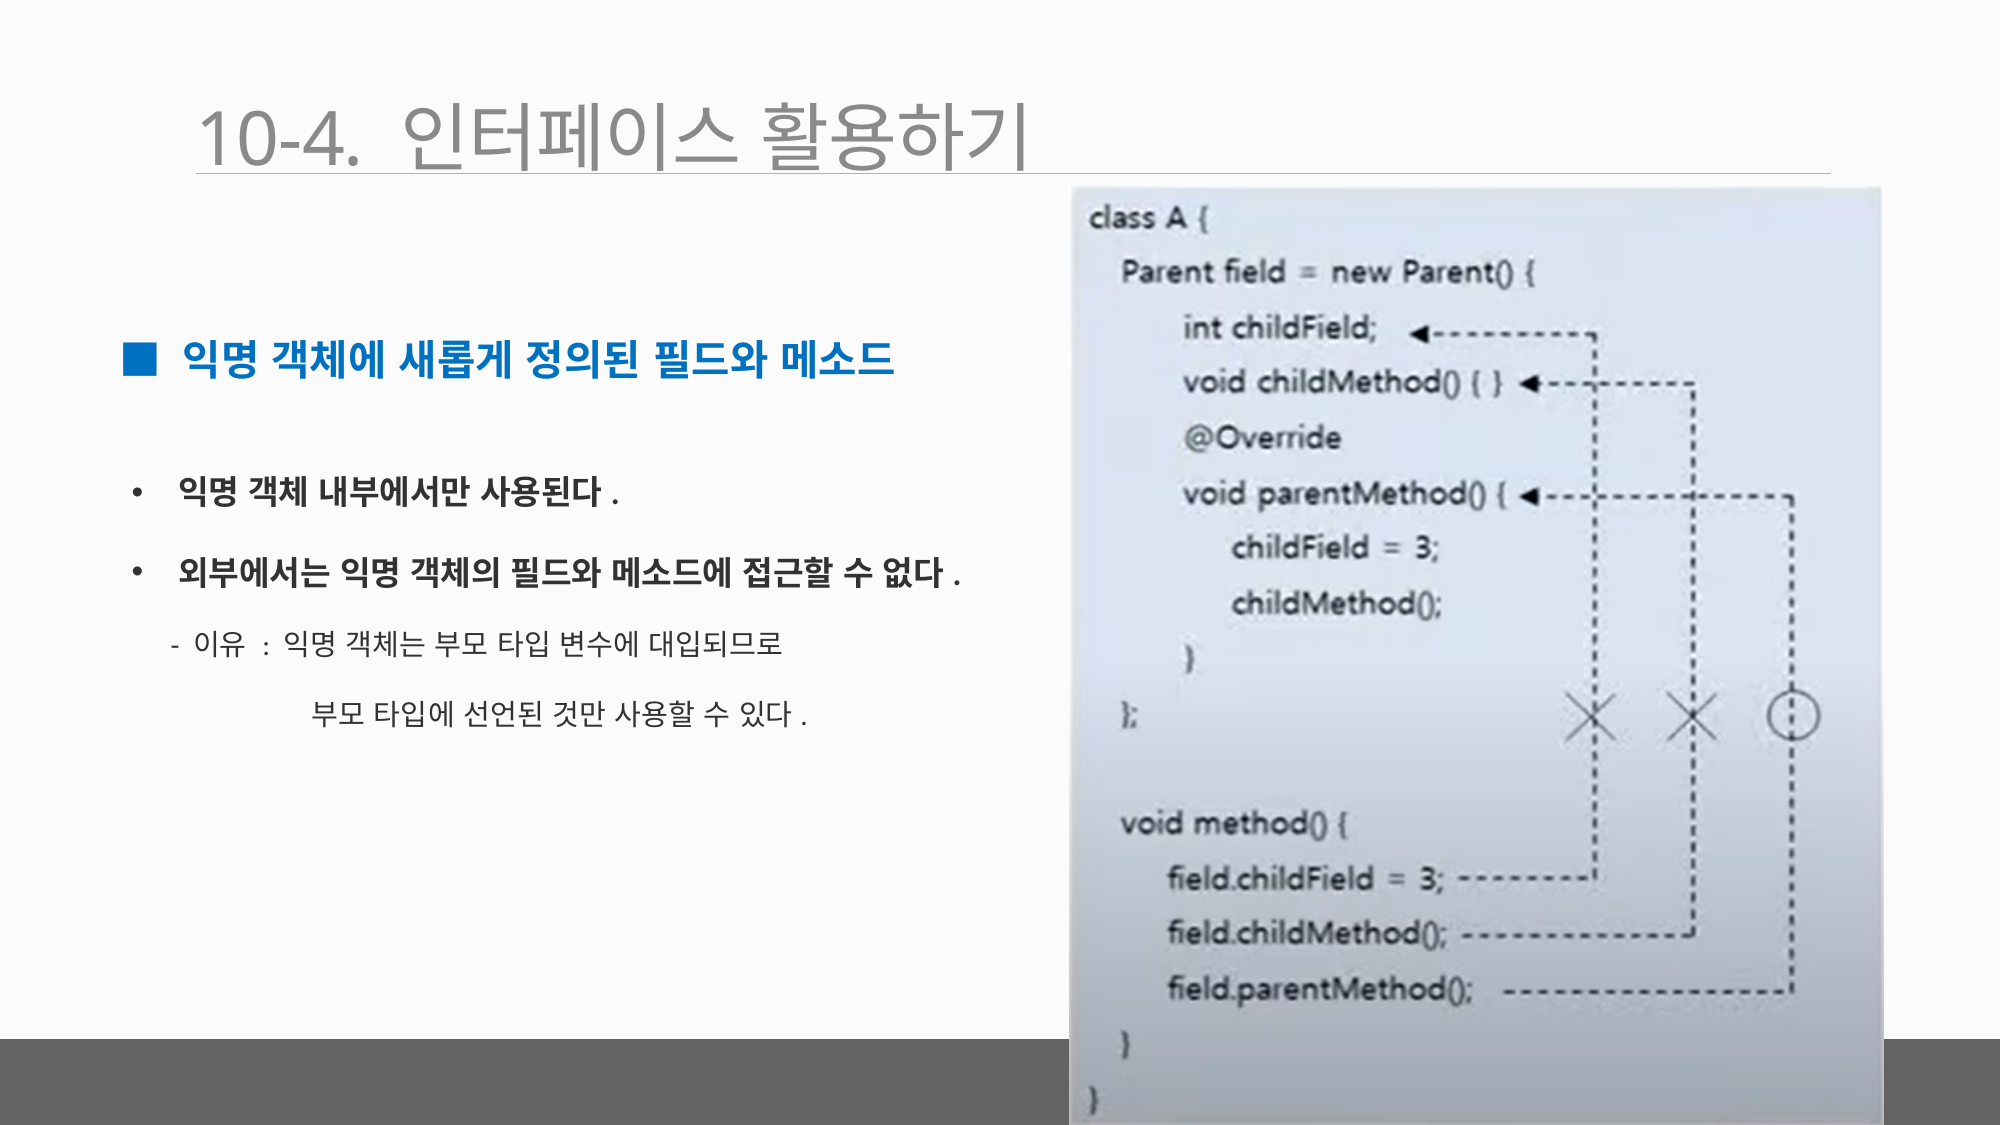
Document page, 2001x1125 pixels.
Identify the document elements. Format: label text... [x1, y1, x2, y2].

picture [1068, 186, 1884, 1125]
text_box 익명 객체 내부에서만 사용된다. 외부에서는 익명 객체의 필드와 메소드에 접근할 수 없다. - 이유 : 익명 객체는 부모 타입 변수에 대입되므로 부모 타입에 선언된 것만 사용할 수 있다. [116, 424, 1066, 739]
list ■ 익명 객체에 새롭게 정의된 필드와 메소드 [104, 331, 1066, 419]
text_box 10-4. 인터페이스 활용하기 [180, 46, 1408, 189]
